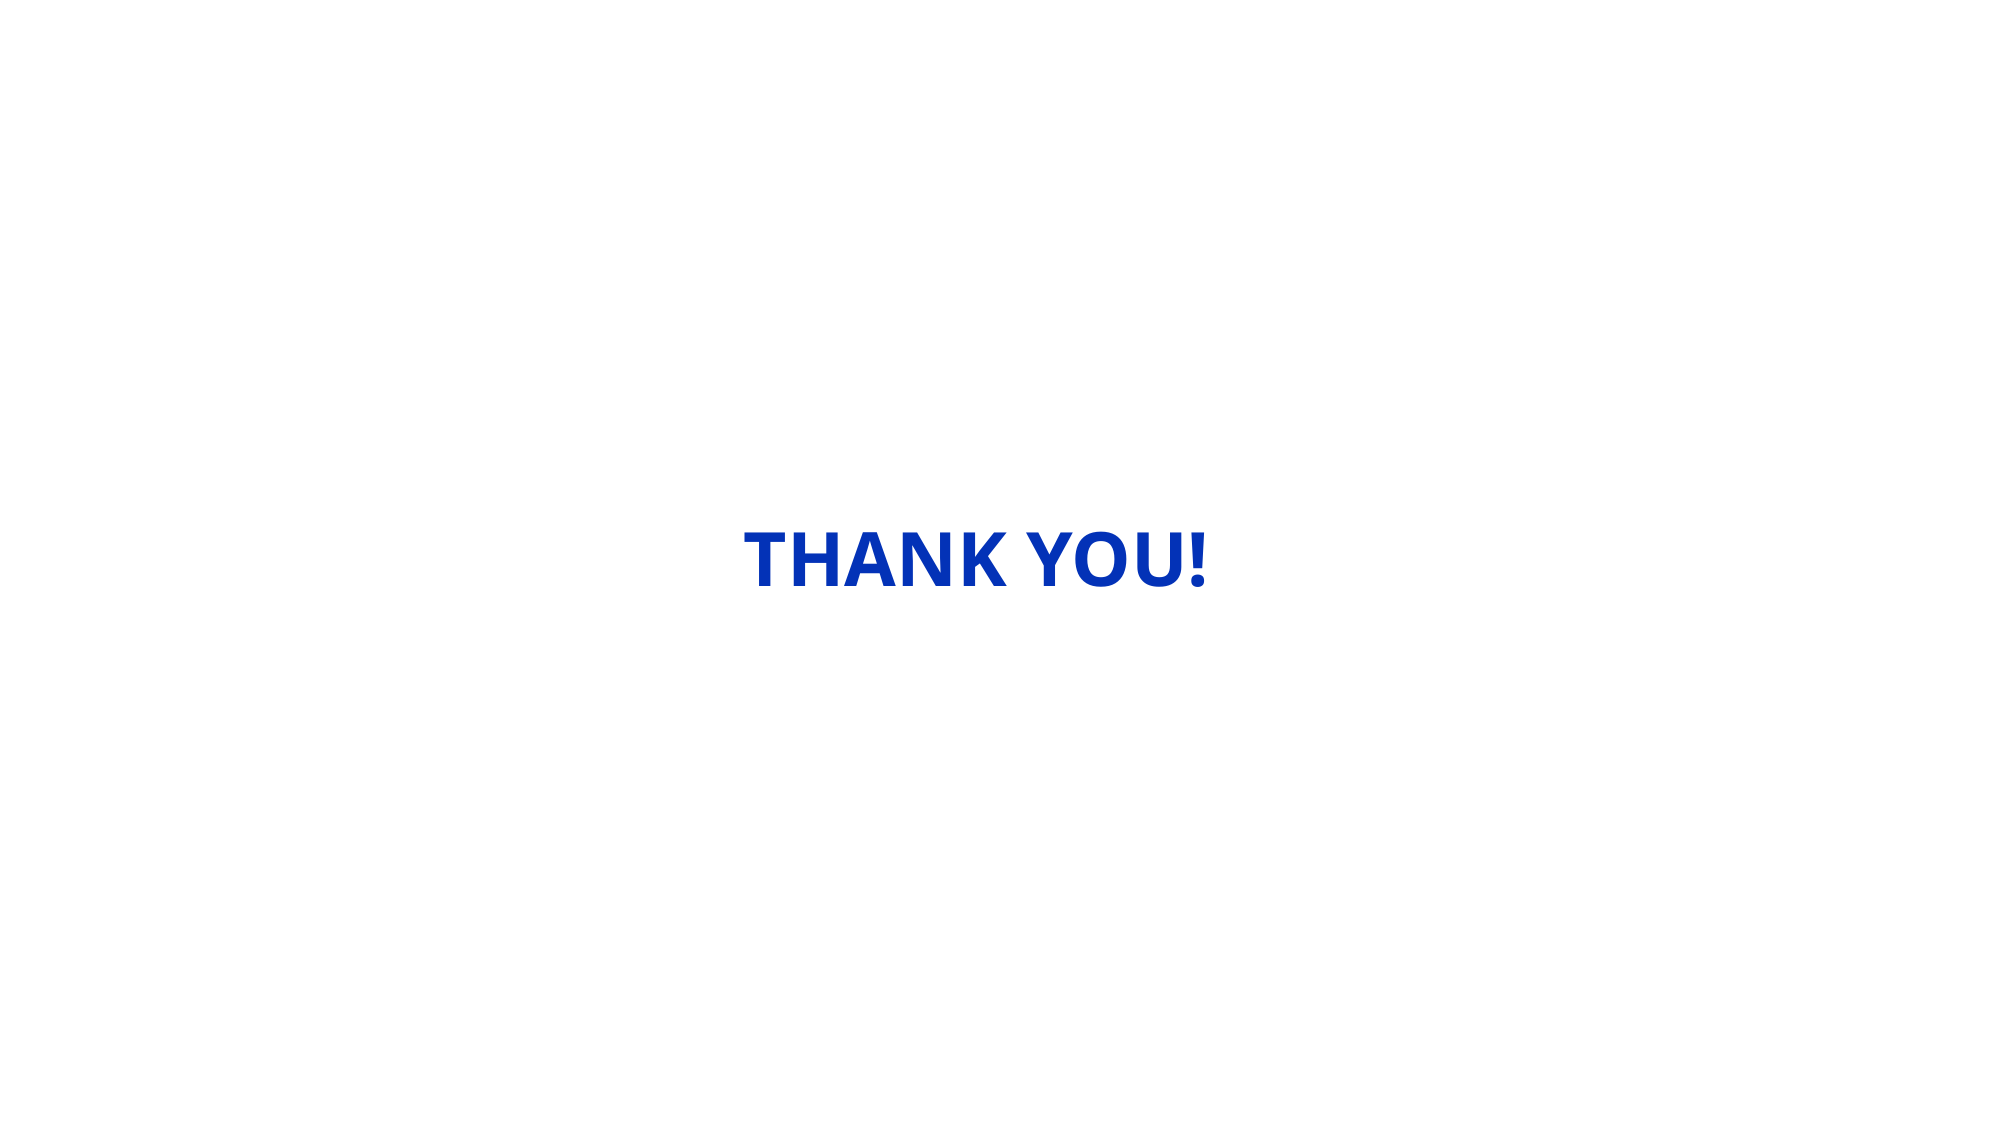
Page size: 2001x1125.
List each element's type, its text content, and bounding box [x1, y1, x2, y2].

text_box THANK YOU! [282, 441, 1671, 683]
